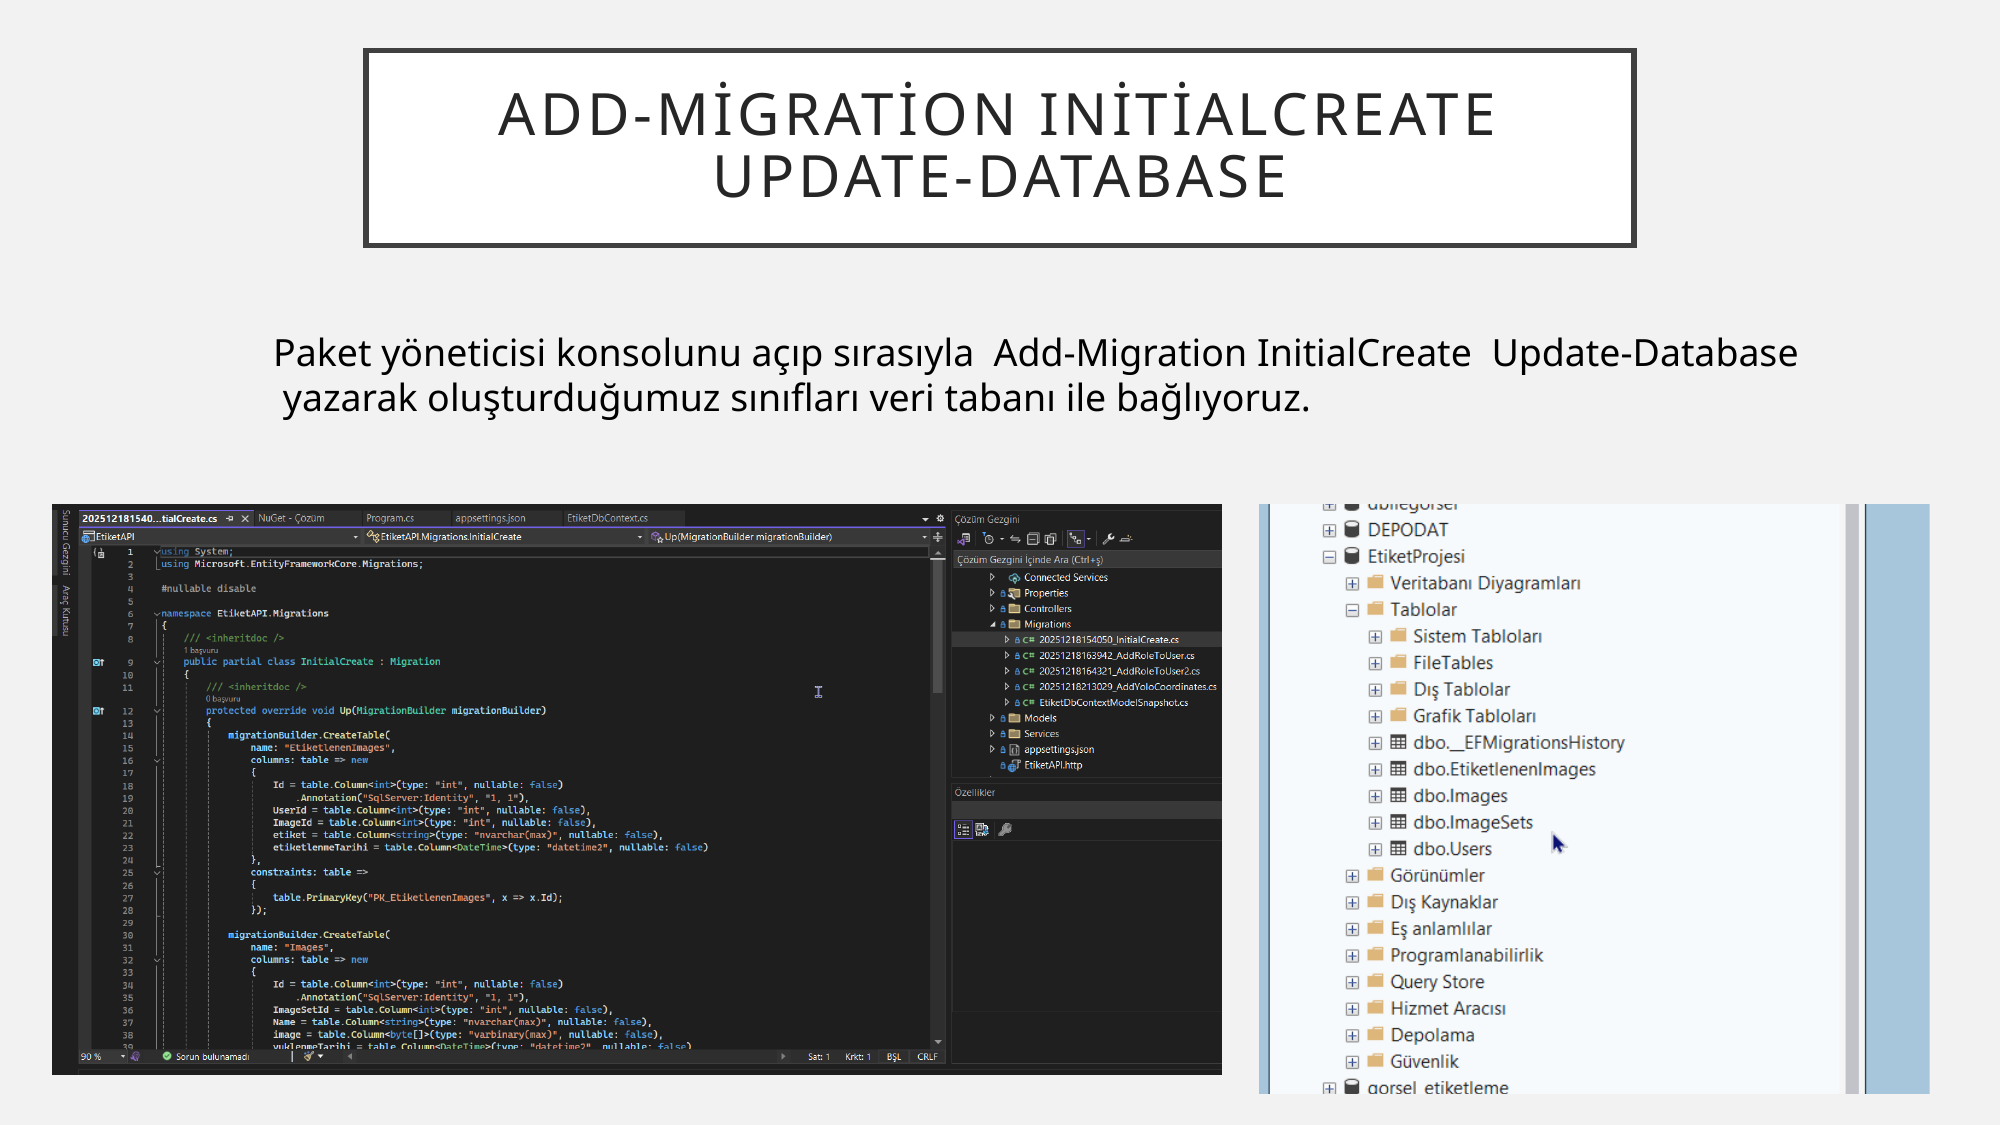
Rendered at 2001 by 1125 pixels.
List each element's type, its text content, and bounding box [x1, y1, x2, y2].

title Add-Migration InitialCreate Update-Database [363, 48, 1637, 248]
picture [30, 504, 1222, 1075]
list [1258, 504, 1930, 1094]
text_box Paket yöneticisi konsolunu açıp sırasıyla Add-Migration InitialCreate Update-Database yazarak oluşturduğumuz sınıfları veri tabanı ile bağlıyoruz. [258, 321, 1824, 427]
